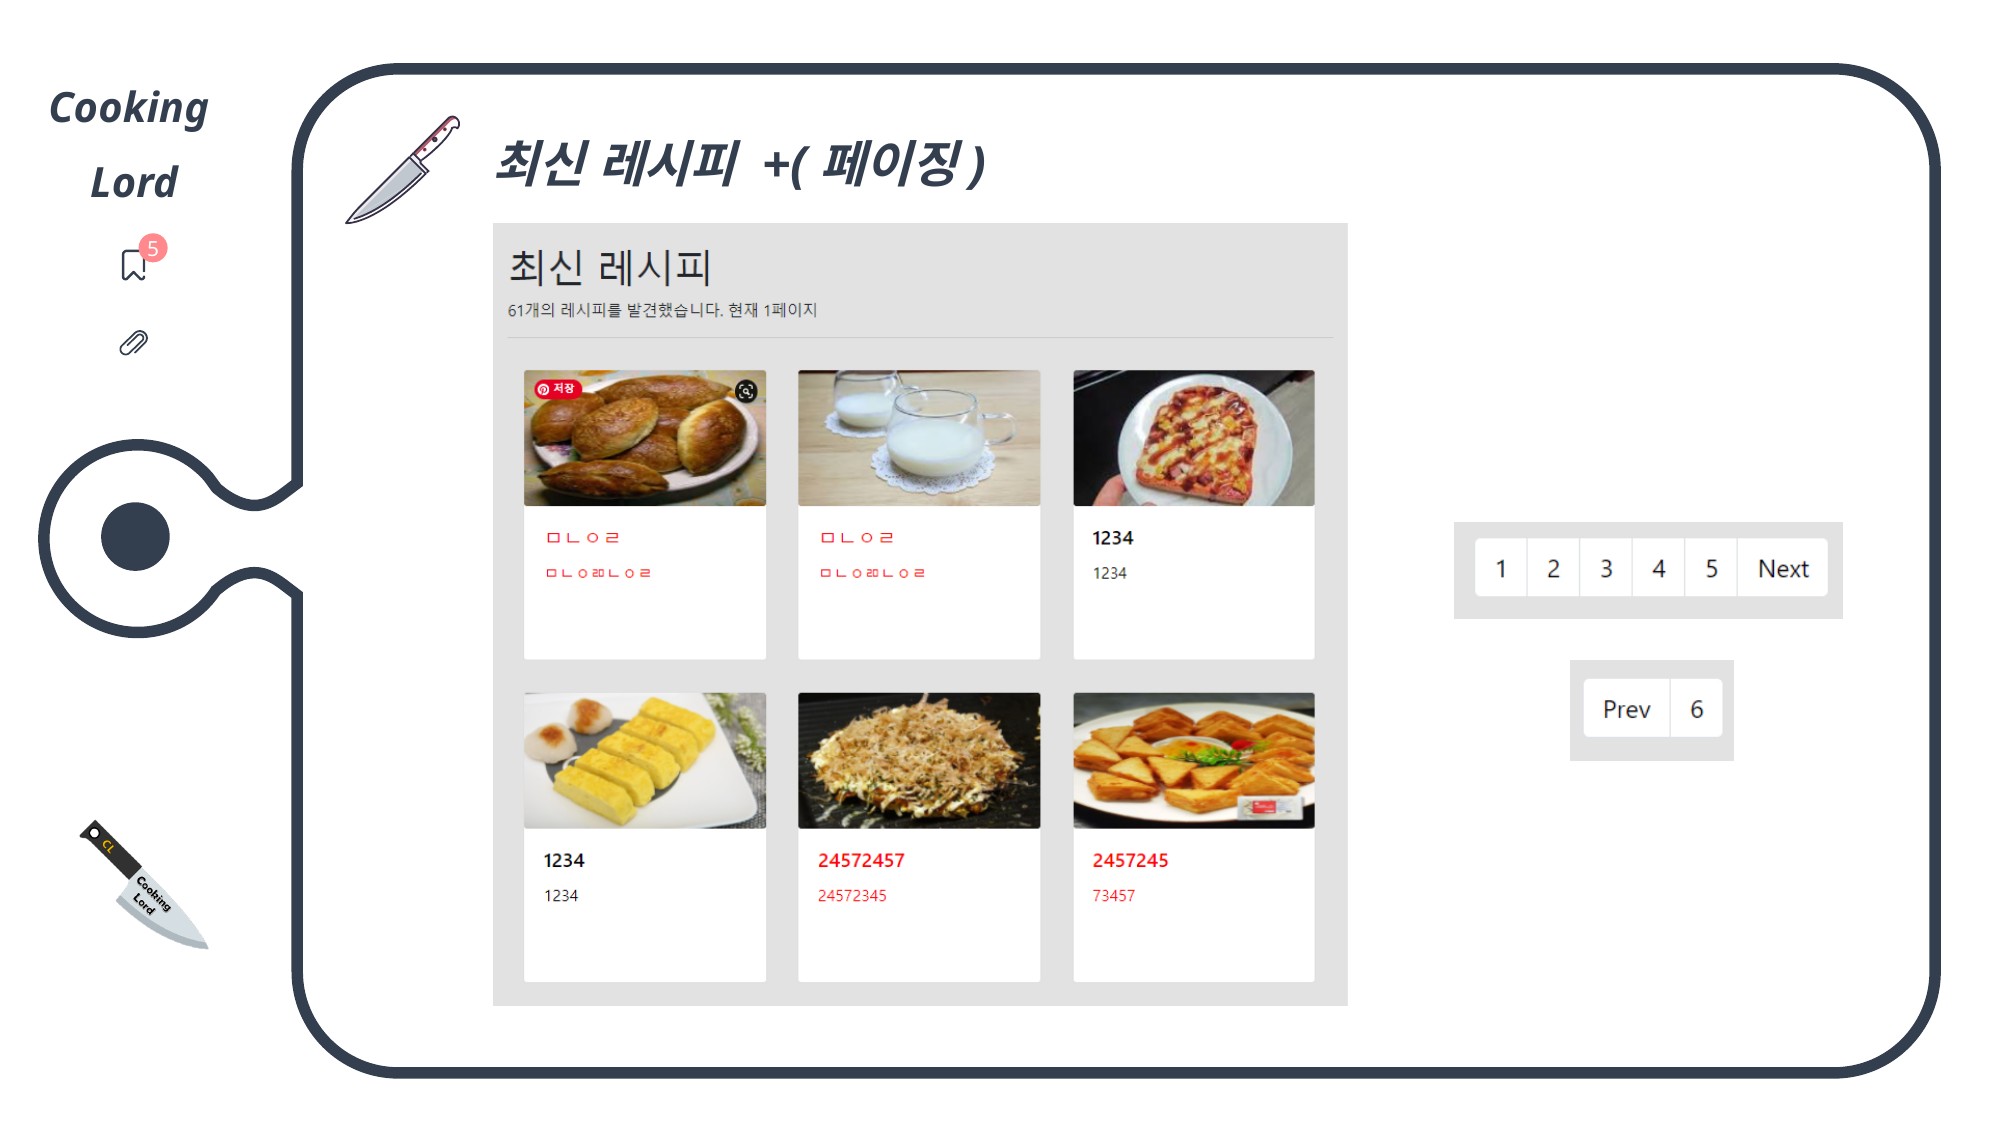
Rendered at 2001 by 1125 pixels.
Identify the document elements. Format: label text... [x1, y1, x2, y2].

picture [66, 803, 230, 959]
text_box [345, 115, 460, 225]
text_box 5 [137, 232, 169, 264]
picture [493, 223, 1351, 1007]
picture [1570, 660, 1734, 761]
text_box 최신 레시피 +(페이징) [477, 95, 1334, 201]
text_box [121, 249, 146, 281]
text_box d [42, 67, 1937, 1074]
text_box Cooking Lord [33, 47, 235, 213]
text_box [119, 330, 148, 356]
text_box [100, 501, 171, 572]
picture [1454, 522, 1843, 619]
